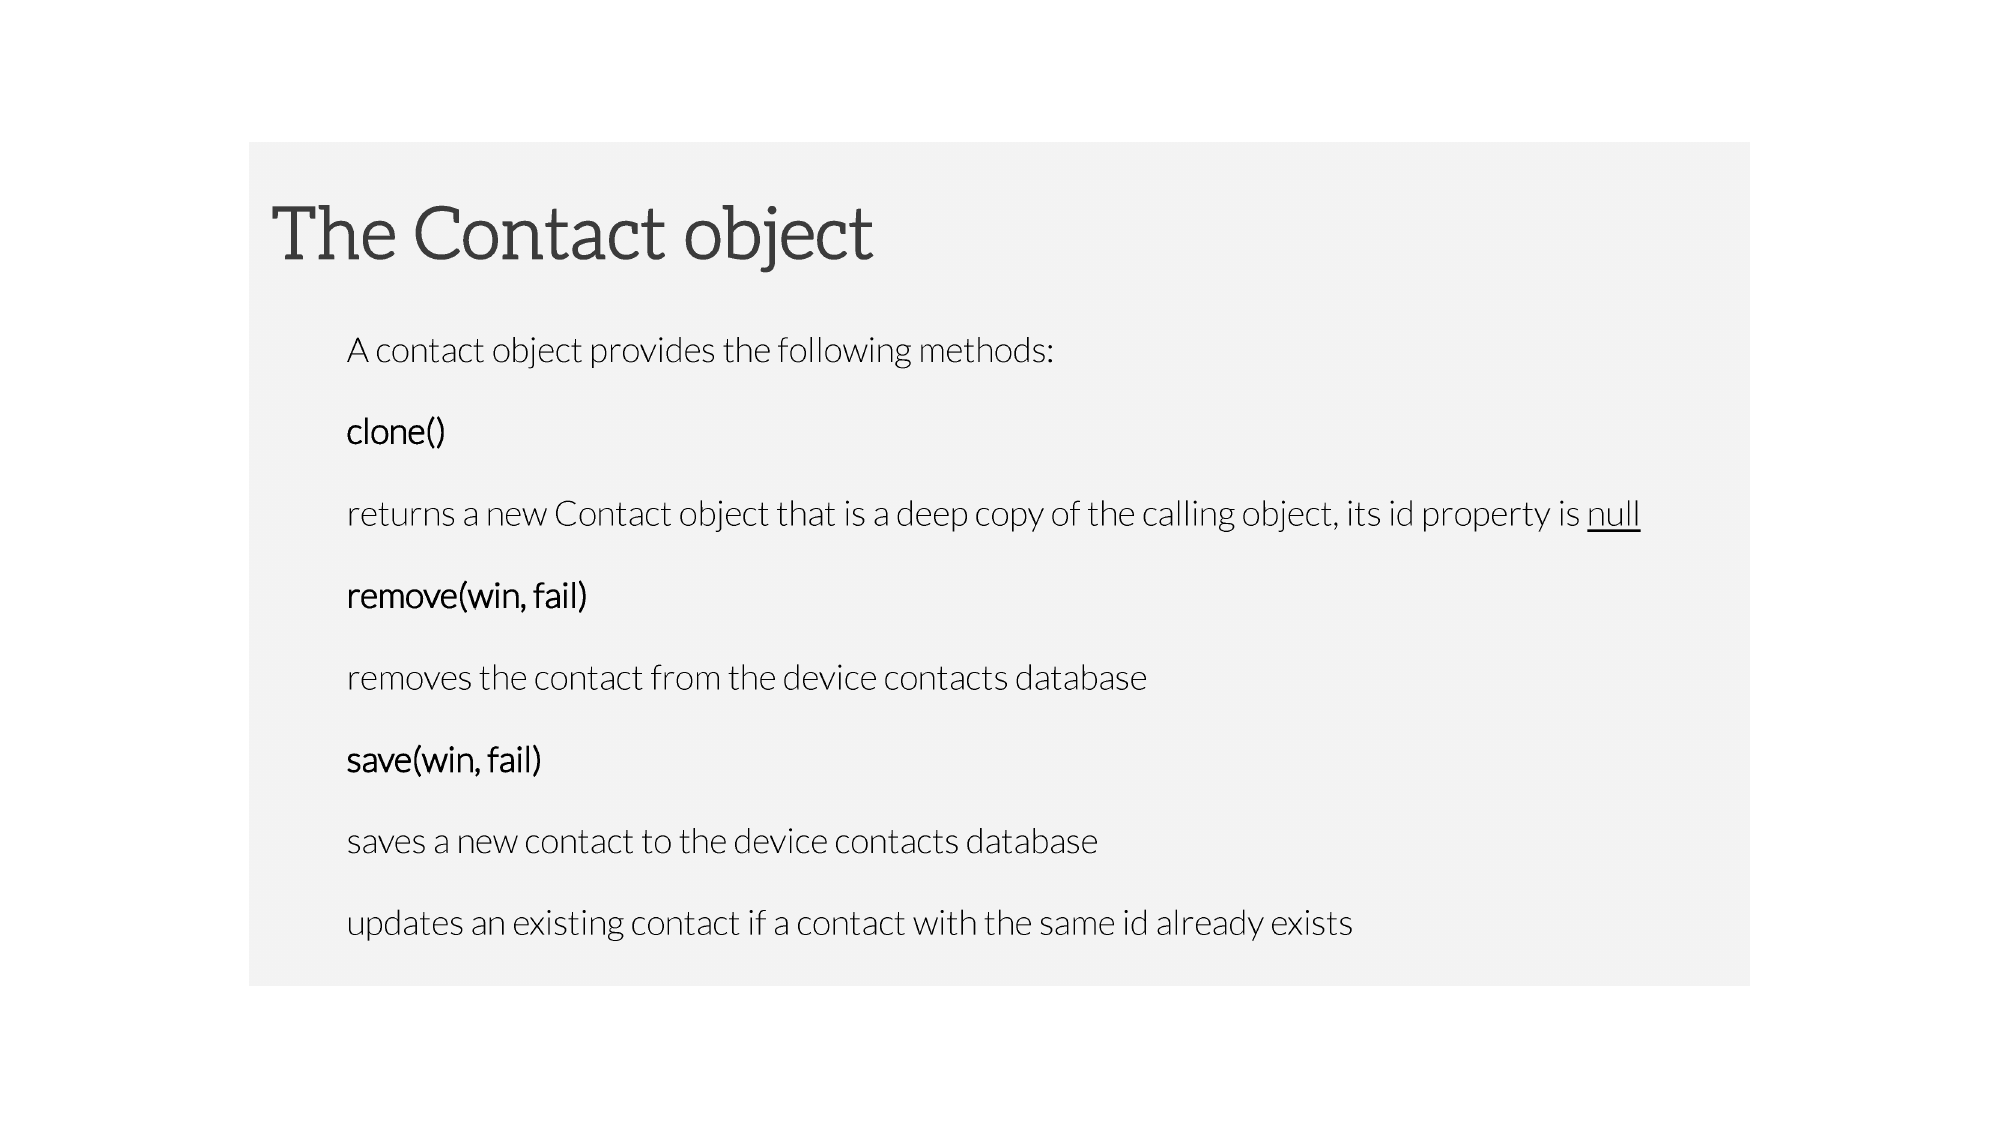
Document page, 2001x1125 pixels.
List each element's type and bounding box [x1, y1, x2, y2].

picture [249, 142, 1750, 986]
